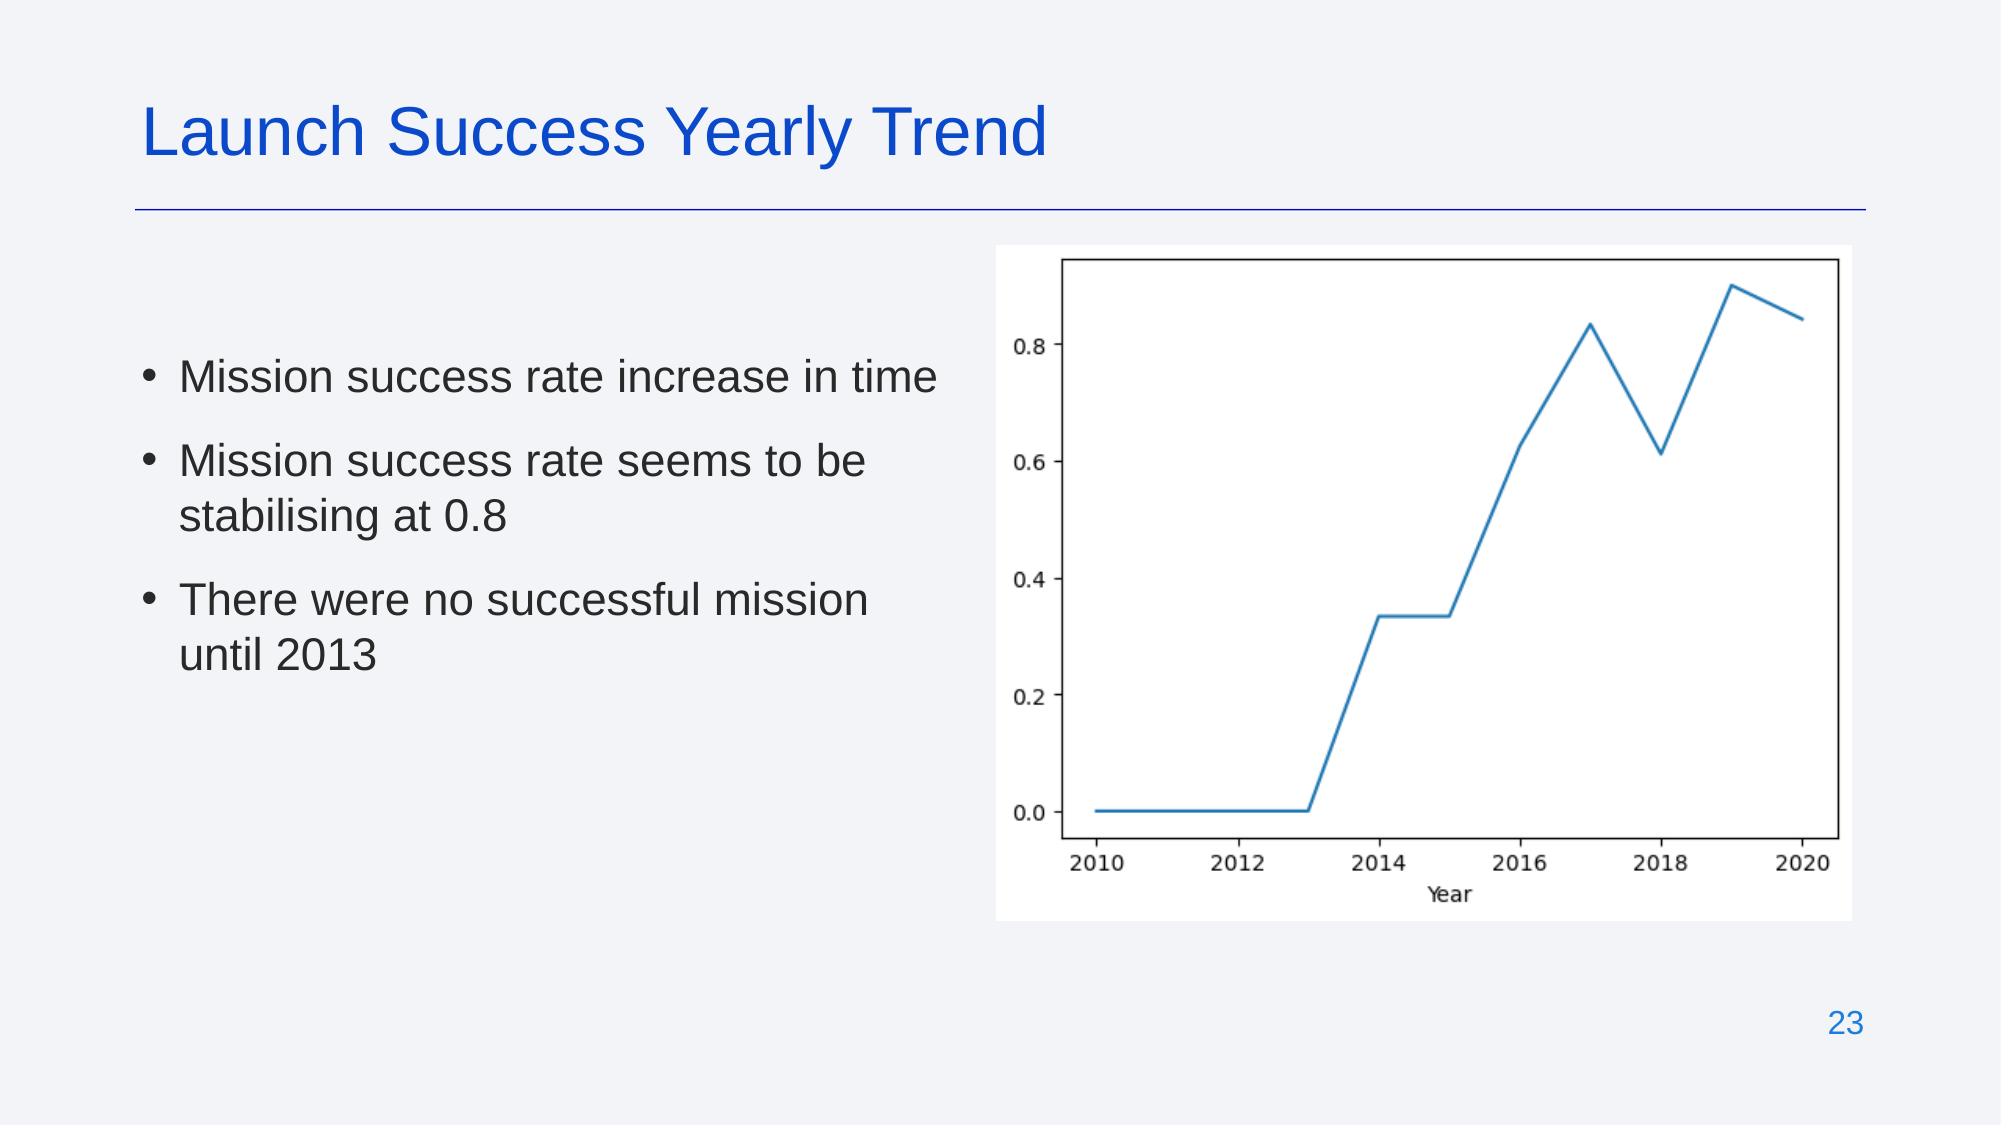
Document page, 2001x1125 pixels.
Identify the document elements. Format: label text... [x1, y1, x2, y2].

text_box Launch Success Yearly Trend [126, 88, 1852, 179]
picture [0, 0, 2001, 1125]
list Mission success rate increase in time Mission success rate seems to be stabilising at 0.8 There were no successful mission until 2013 [126, 339, 957, 965]
slide_number ‹#› [1429, 988, 1880, 1055]
